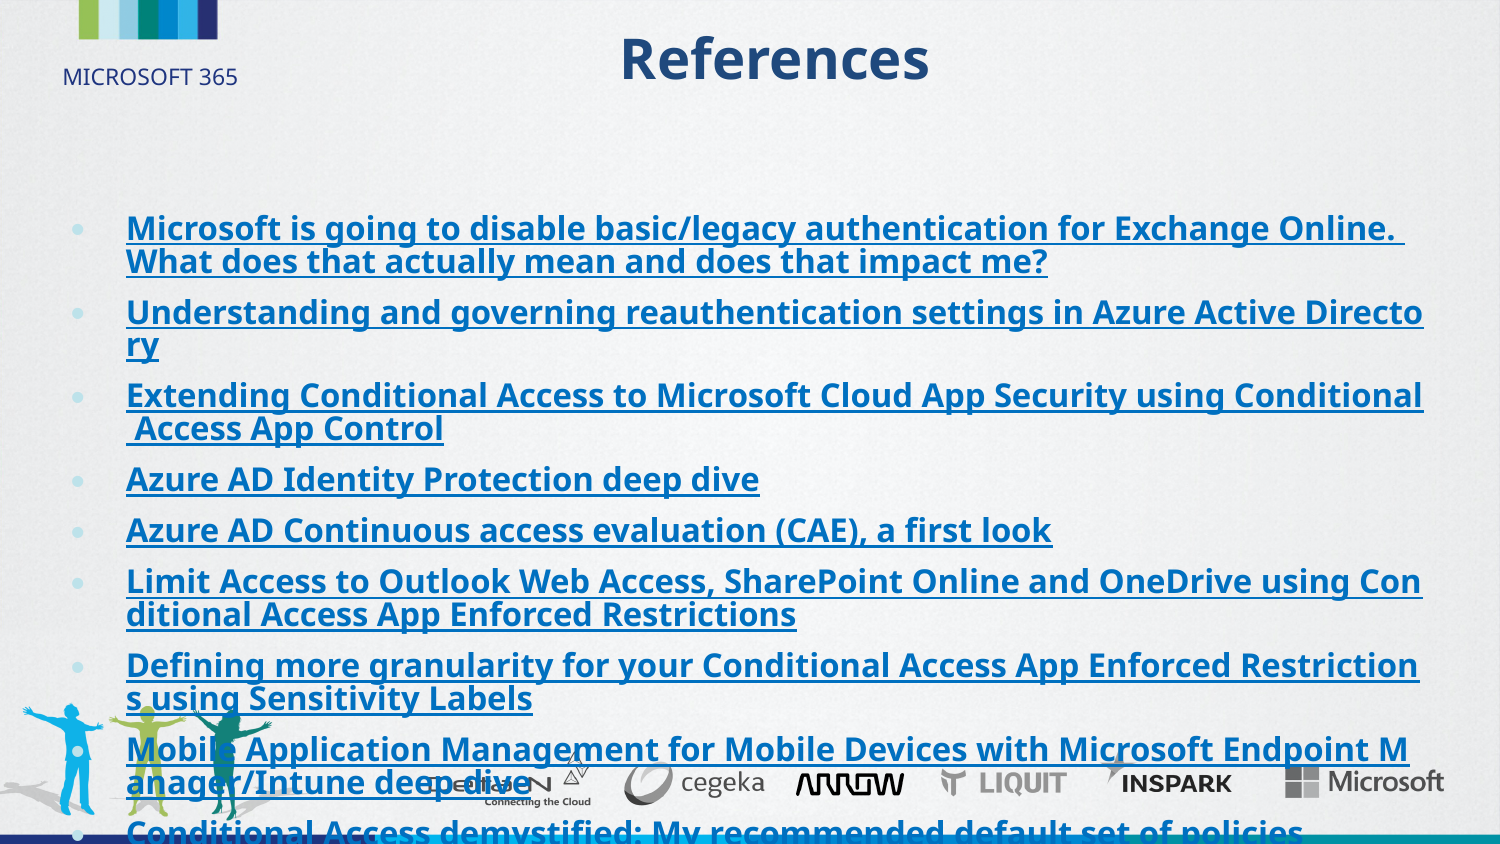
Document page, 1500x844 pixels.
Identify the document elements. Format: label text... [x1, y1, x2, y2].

list Microsoft is going to disable basic/legacy authentication for Exchange Online. What does that actually mean and does that impact me? Understanding and governing reauthentication settings in Azure Active Directory Extending Conditional Access to Microsoft Cloud App Security using Conditional Access App Control Azure AD Identity Protection deep dive Azure AD Continuous access evaluation (CAE), a first look Limit Access to Outlook Web Access, SharePoint Online and OneDrive using Conditional Access App Enforced Restrictions Defining more granularity for your Conditional Access App Enforced Restrictions using Sensitivity Labels Mobile Application Management for Mobile Devices with Microsoft Endpoint Manager/Intune deep dive Conditional Access demystified: My recommended default set of policies Defining more granularity for your Conditional Access App Enforced Restrictions using Sensitivity Labels Designing and building your Microsoft Endpoint Manager/Intune environment for Operations [53, 200, 1442, 784]
picture [0, 0, 1500, 844]
list References [287, 16, 1263, 86]
